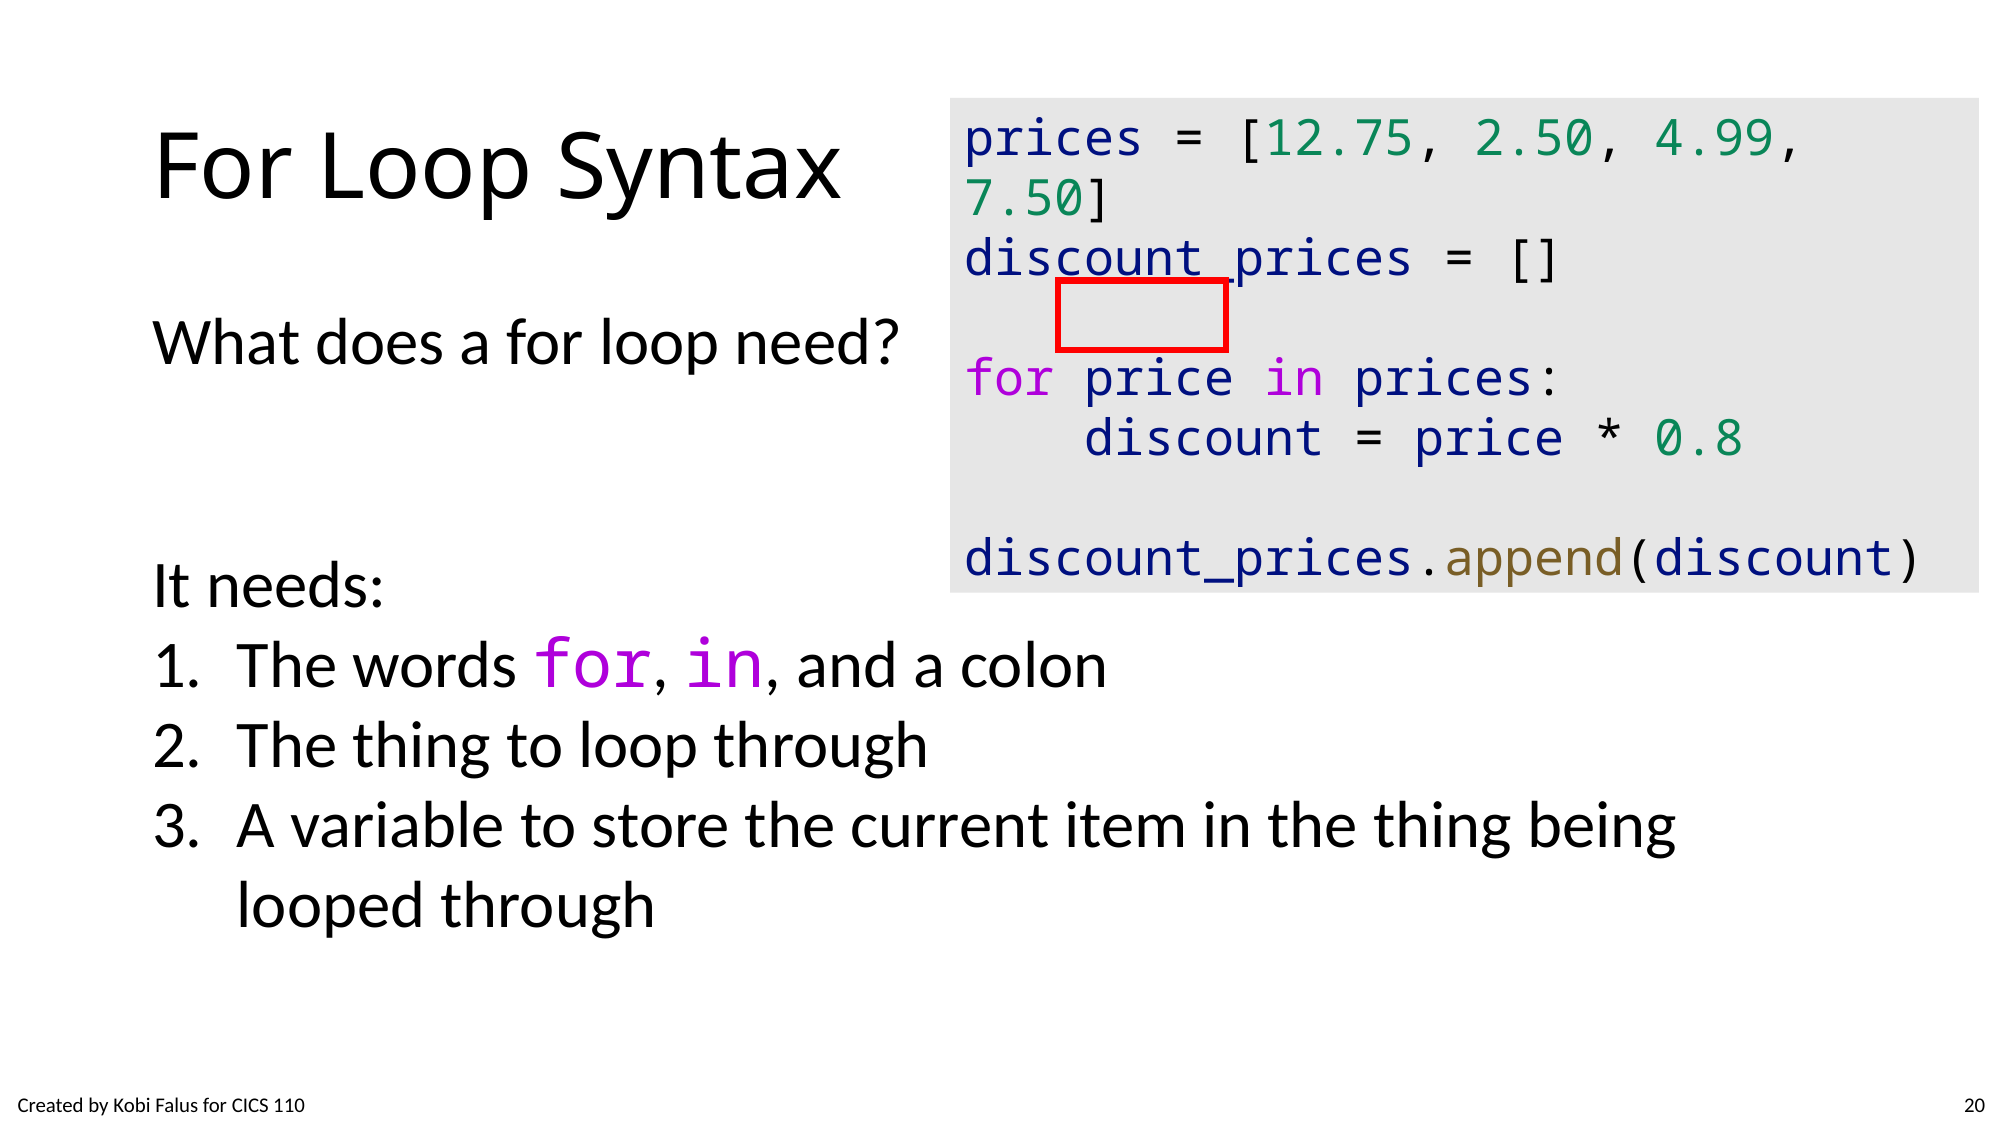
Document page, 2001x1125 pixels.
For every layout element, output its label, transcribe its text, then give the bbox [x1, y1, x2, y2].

text_box [1057, 280, 1227, 351]
text_box prices = [12.75, 2.50, 4.99, 7.50] discount_prices = [] for price in prices: discount = price * 0.8 discount_prices.append(discount) [950, 97, 1979, 593]
title For Loop Syntax [137, 59, 1863, 278]
list What does a for loop need? [137, 299, 950, 477]
text_box It needs: The words for, in, and a colon The thing to loop through A variable to store the current item in the thing being looped through [137, 533, 1863, 949]
